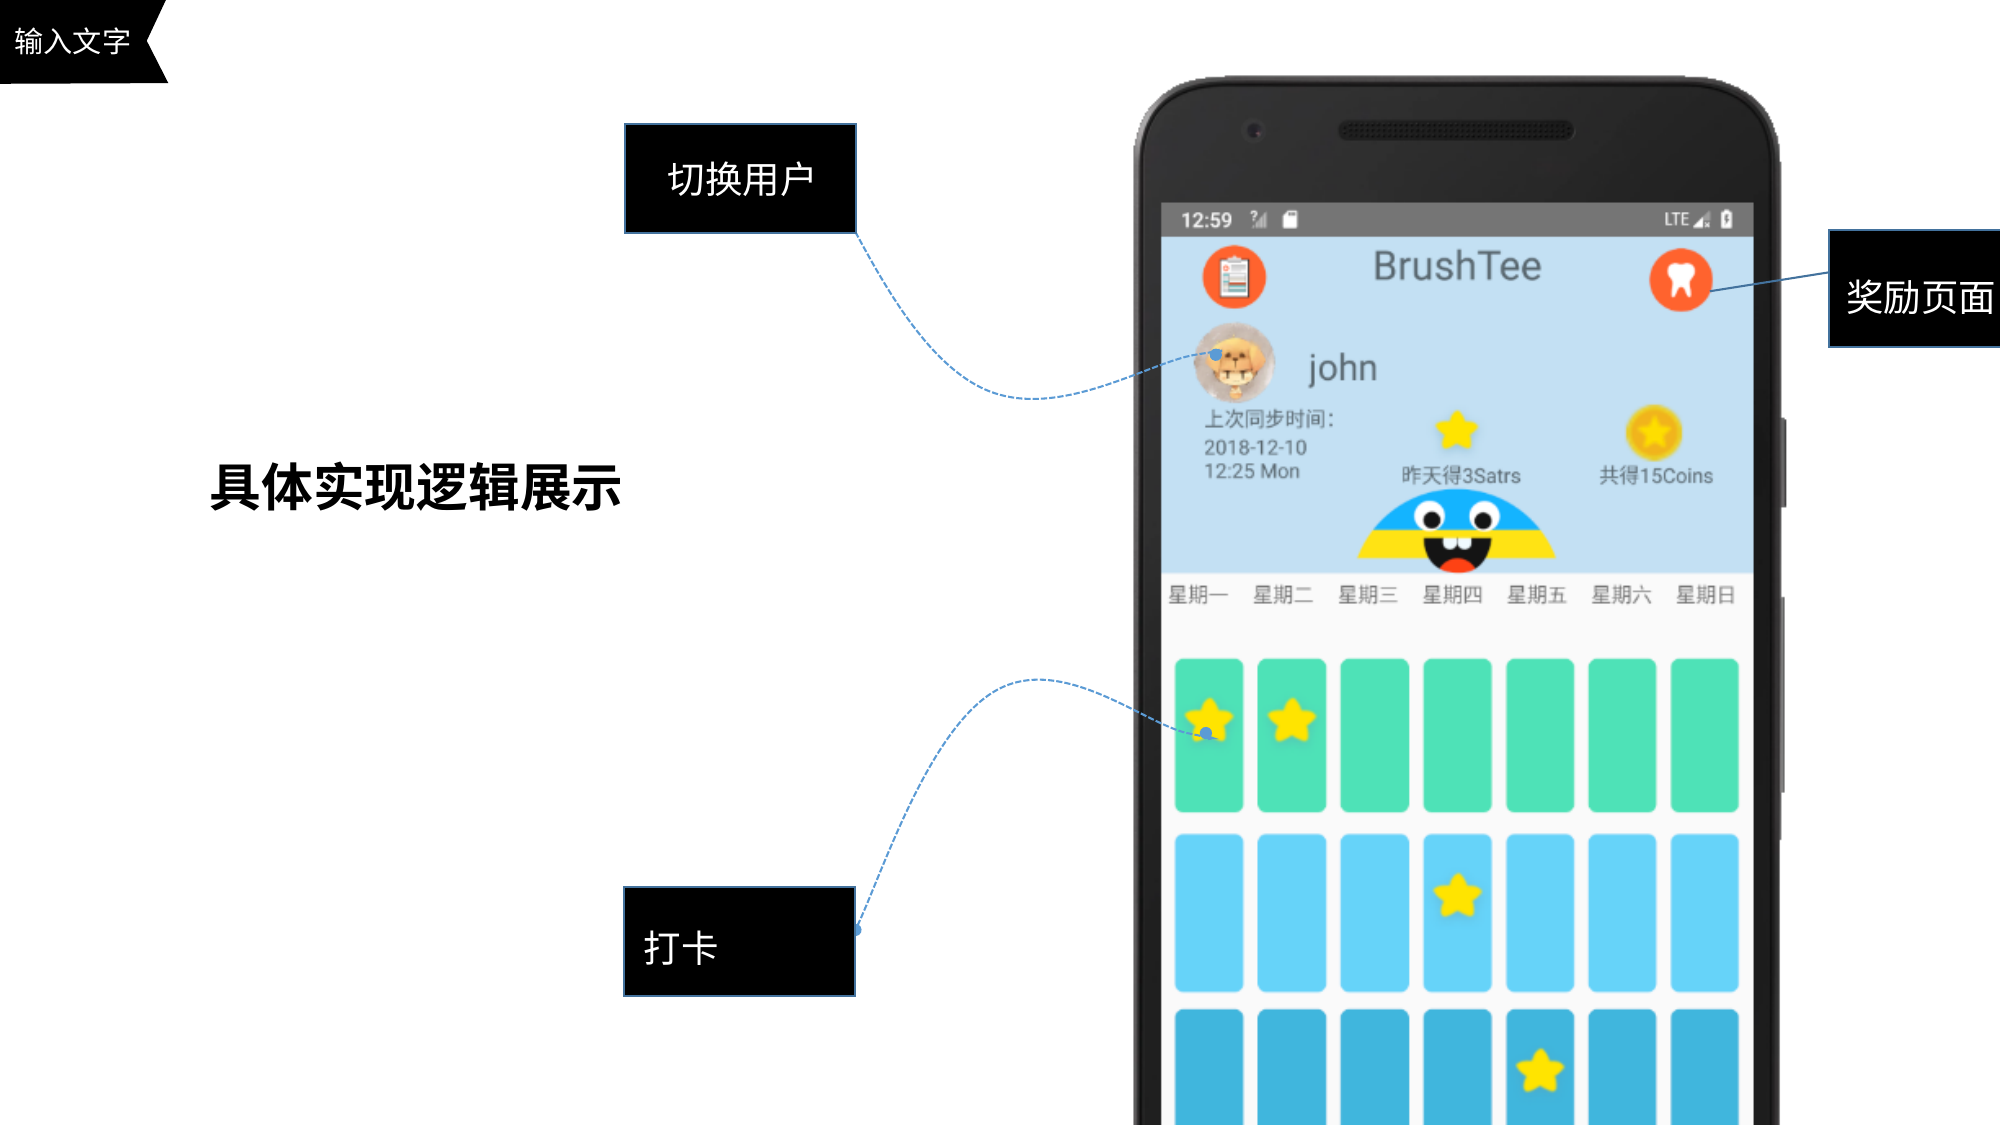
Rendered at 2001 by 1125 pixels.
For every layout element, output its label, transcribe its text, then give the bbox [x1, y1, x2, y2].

text_box [1798, 271, 1828, 279]
text_box [0, 0, 170, 85]
text_box [856, 678, 1106, 937]
text_box [623, 886, 856, 997]
text_box [855, 203, 1106, 400]
text_box 打卡 [629, 917, 835, 977]
text_box [624, 123, 857, 234]
picture [1106, 48, 1798, 1125]
text_box 奖励页面 [1831, 266, 2000, 326]
text_box 具体实现逻辑展示 [195, 441, 853, 525]
text_box [1828, 229, 2000, 348]
text_box 切换用户 [652, 148, 859, 209]
text_box 输入文字 [0, 15, 146, 66]
